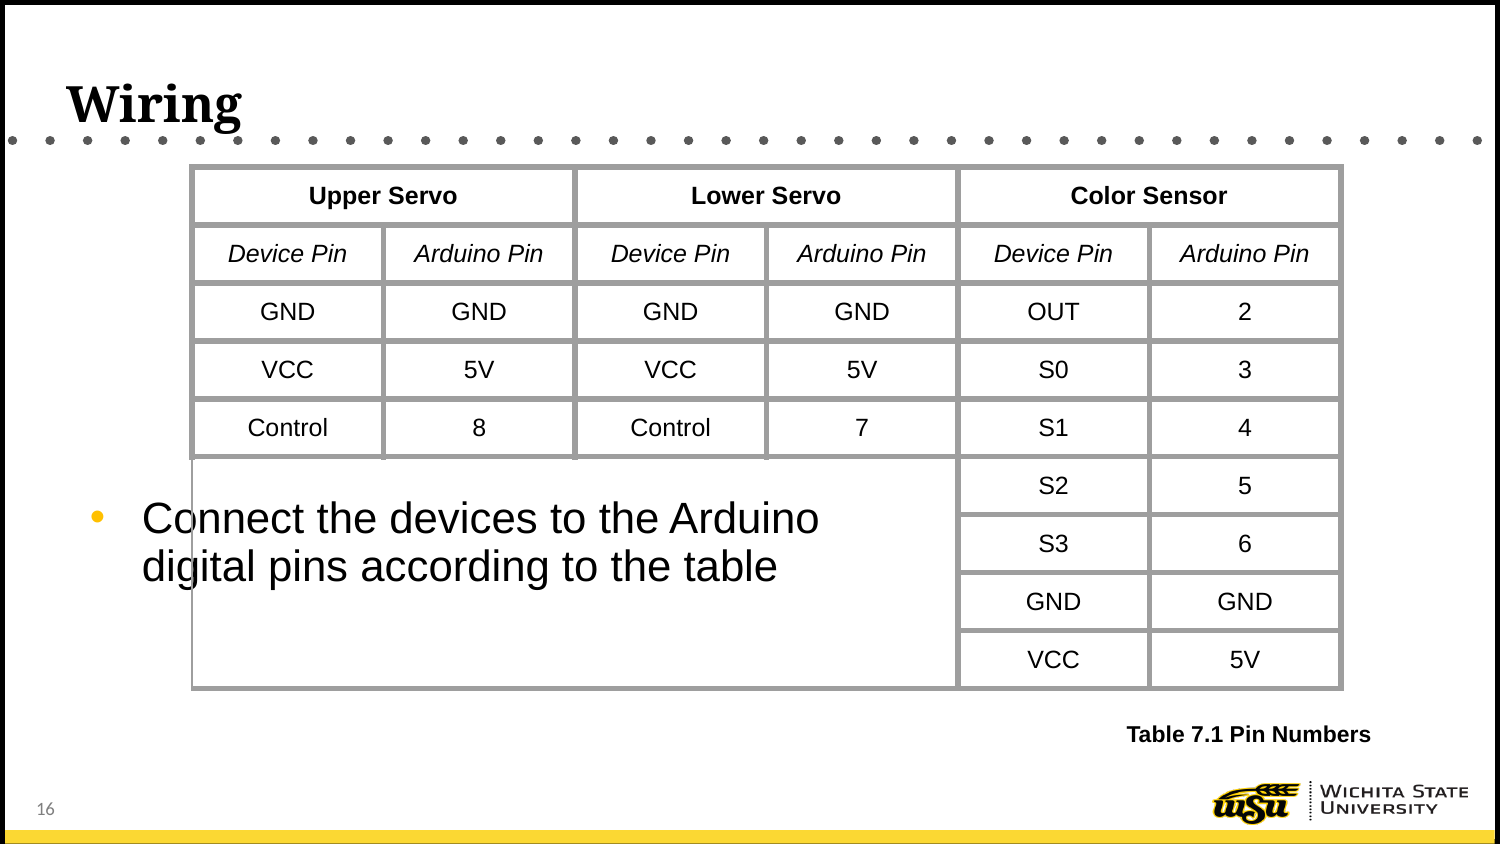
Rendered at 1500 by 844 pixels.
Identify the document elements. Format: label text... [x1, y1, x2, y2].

table_cell 5V [386, 344, 572, 396]
table_cell GND [386, 286, 572, 338]
table_cell GND [1152, 575, 1338, 628]
table_cell Arduino Pin [386, 228, 572, 280]
table_cell S2 [961, 459, 1147, 512]
table_cell OUT [961, 286, 1147, 338]
table_cell 3 [1152, 344, 1338, 396]
table_cell GND [769, 286, 955, 338]
table_cell 5V [769, 344, 955, 396]
table_cell VCC [578, 344, 764, 396]
table_cell VCC [195, 344, 381, 396]
table_cell GND [195, 286, 381, 338]
table_cell 5V [1152, 633, 1338, 686]
table_cell Device Pin [195, 228, 381, 280]
table_cell 2 [1152, 286, 1338, 338]
table_cell 7 [769, 402, 955, 454]
table_cell 6 [1152, 517, 1338, 570]
table_cell 4 [1152, 402, 1338, 454]
table_cell GND [578, 286, 764, 338]
table_cell Control [195, 402, 381, 454]
table_cell Control [578, 402, 764, 454]
picture [1212, 783, 1468, 825]
list Connect the devices to the Arduino digital pins according to the table [55, 196, 1406, 754]
table_cell 5 [1152, 459, 1338, 512]
text_box Table 7.1 Pin Numbers [1111, 704, 1500, 783]
table_cell 8 [386, 402, 572, 454]
table_cell S3 [961, 517, 1147, 570]
table_cell Arduino Pin [769, 228, 955, 280]
table_cell Device Pin [578, 228, 764, 280]
table_header Lower Servo [578, 170, 955, 222]
table_cell S0 [961, 344, 1147, 396]
table_header Upper Servo [195, 170, 572, 222]
table_cell [193, 459, 955, 686]
table_cell Device Pin [961, 228, 1147, 280]
table_cell Arduino Pin [1152, 228, 1338, 280]
table_cell GND [961, 575, 1147, 628]
table_cell S1 [961, 402, 1147, 454]
table_cell VCC [961, 633, 1147, 686]
title Wiring [55, 33, 1450, 138]
table_header Color Sensor [961, 170, 1338, 222]
